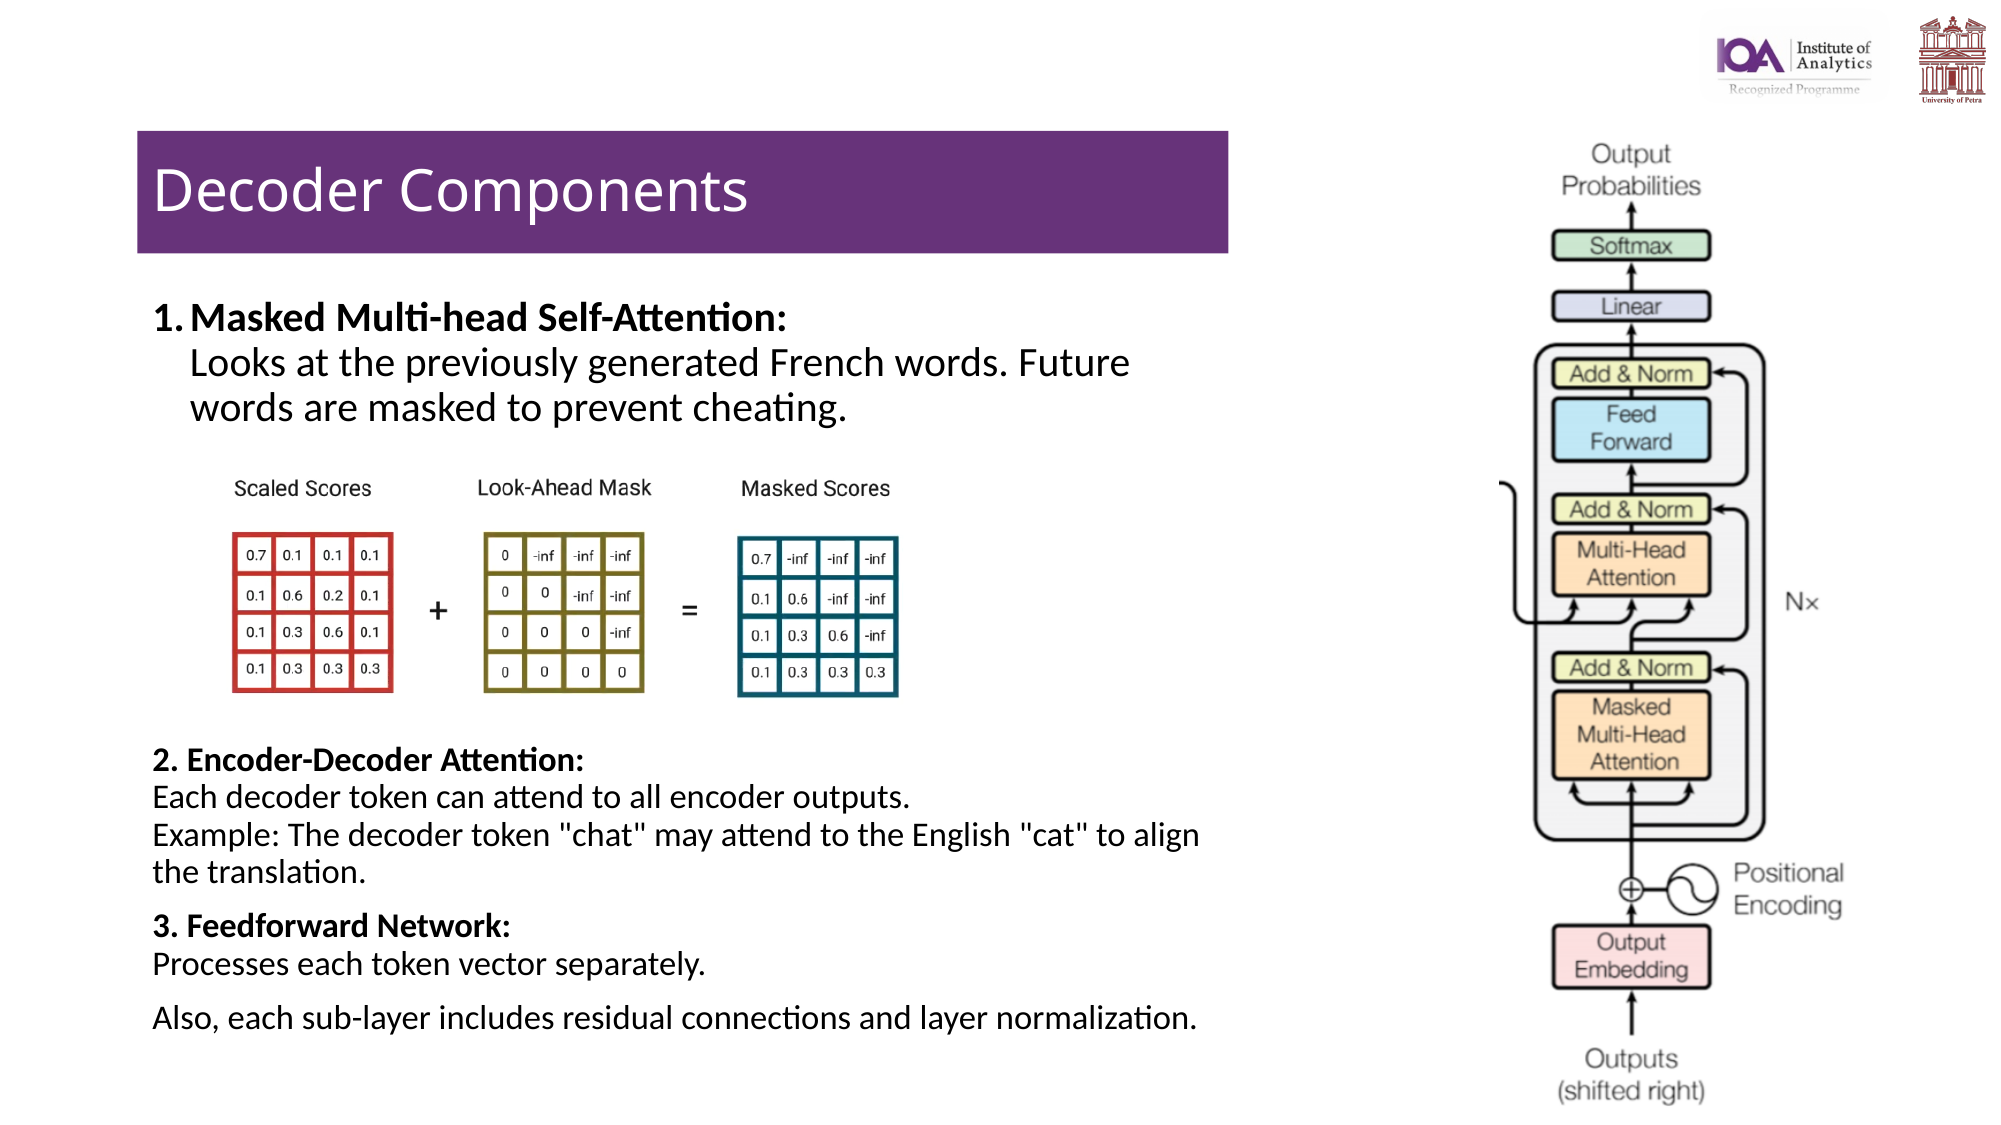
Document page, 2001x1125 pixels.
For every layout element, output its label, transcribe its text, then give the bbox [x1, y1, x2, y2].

text_box Masked Multi-head Self-Attention: Looks at the previously generated French words. Future words are masked to prevent cheating. [137, 287, 1229, 459]
picture [1919, 16, 1986, 111]
picture [1728, 37, 1861, 75]
list 2. Encoder-Decoder Attention: Each decoder token can attend to all encoder outputs. Example: The decoder token "chat" may attend to the English "cat" to align the translation. 3. Feedforward Network: Processes each token vector separately. Also, each sub-layer includes residual connections and layer normalization. [137, 733, 1229, 1074]
title Decoder Components [137, 130, 1229, 254]
picture [205, 446, 925, 723]
picture [1499, 130, 1863, 1114]
